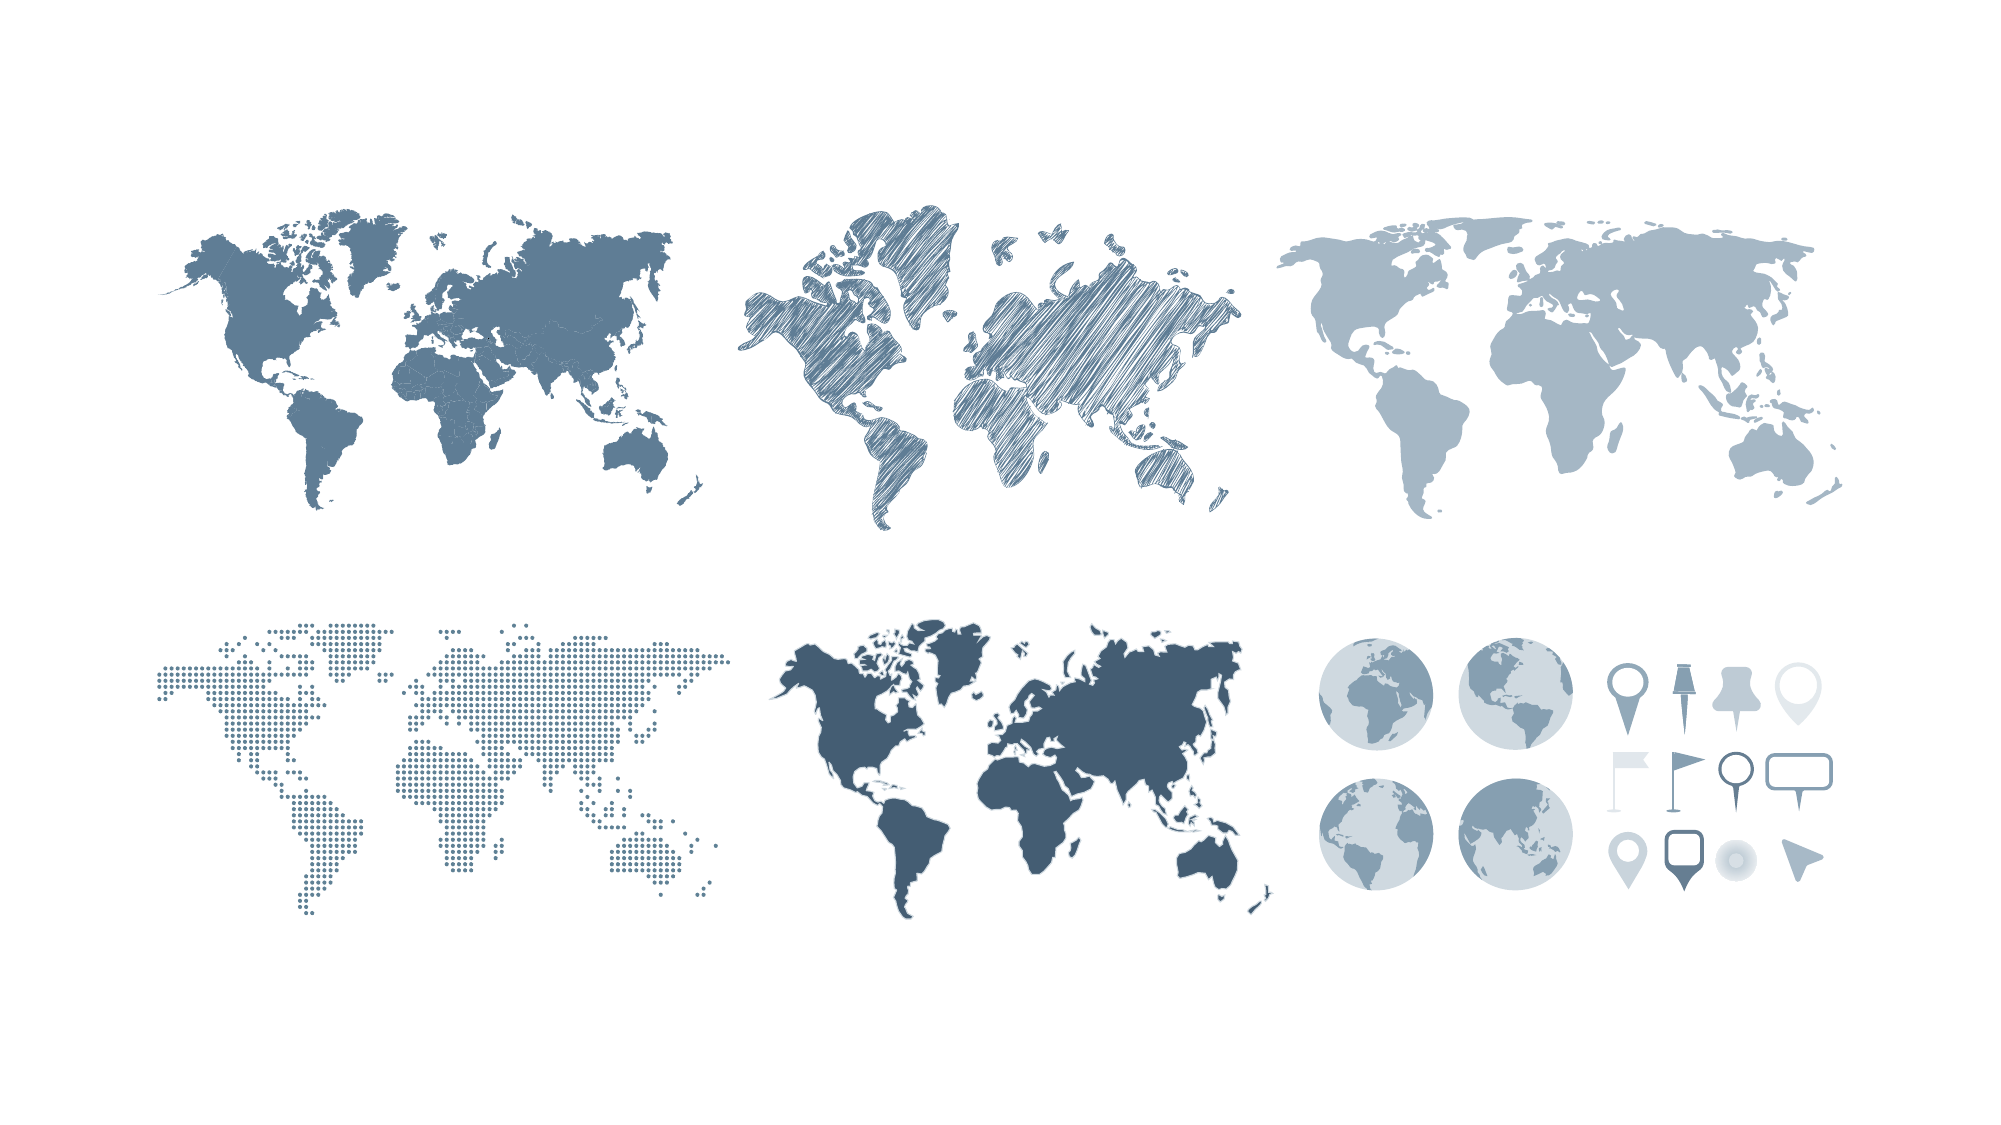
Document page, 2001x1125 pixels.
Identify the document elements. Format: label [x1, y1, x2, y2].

text_box [1712, 666, 1761, 732]
text_box [157, 623, 731, 916]
text_box [1718, 751, 1754, 813]
text_box [768, 619, 1275, 920]
text_box [1774, 662, 1822, 726]
text_box [736, 205, 1243, 531]
text_box [157, 208, 704, 511]
text_box [1606, 751, 1650, 813]
text_box [1311, 638, 1441, 751]
text_box [1608, 831, 1648, 890]
text_box [1664, 829, 1704, 892]
text_box [1452, 637, 1579, 750]
text_box [1454, 778, 1577, 891]
text_box [1607, 663, 1649, 736]
text_box [1315, 778, 1438, 891]
text_box [1781, 839, 1824, 882]
text_box [1765, 753, 1833, 812]
text_box [1275, 217, 1843, 520]
text_box [1666, 751, 1706, 813]
text_box [1672, 664, 1696, 735]
text_box [1715, 840, 1757, 882]
